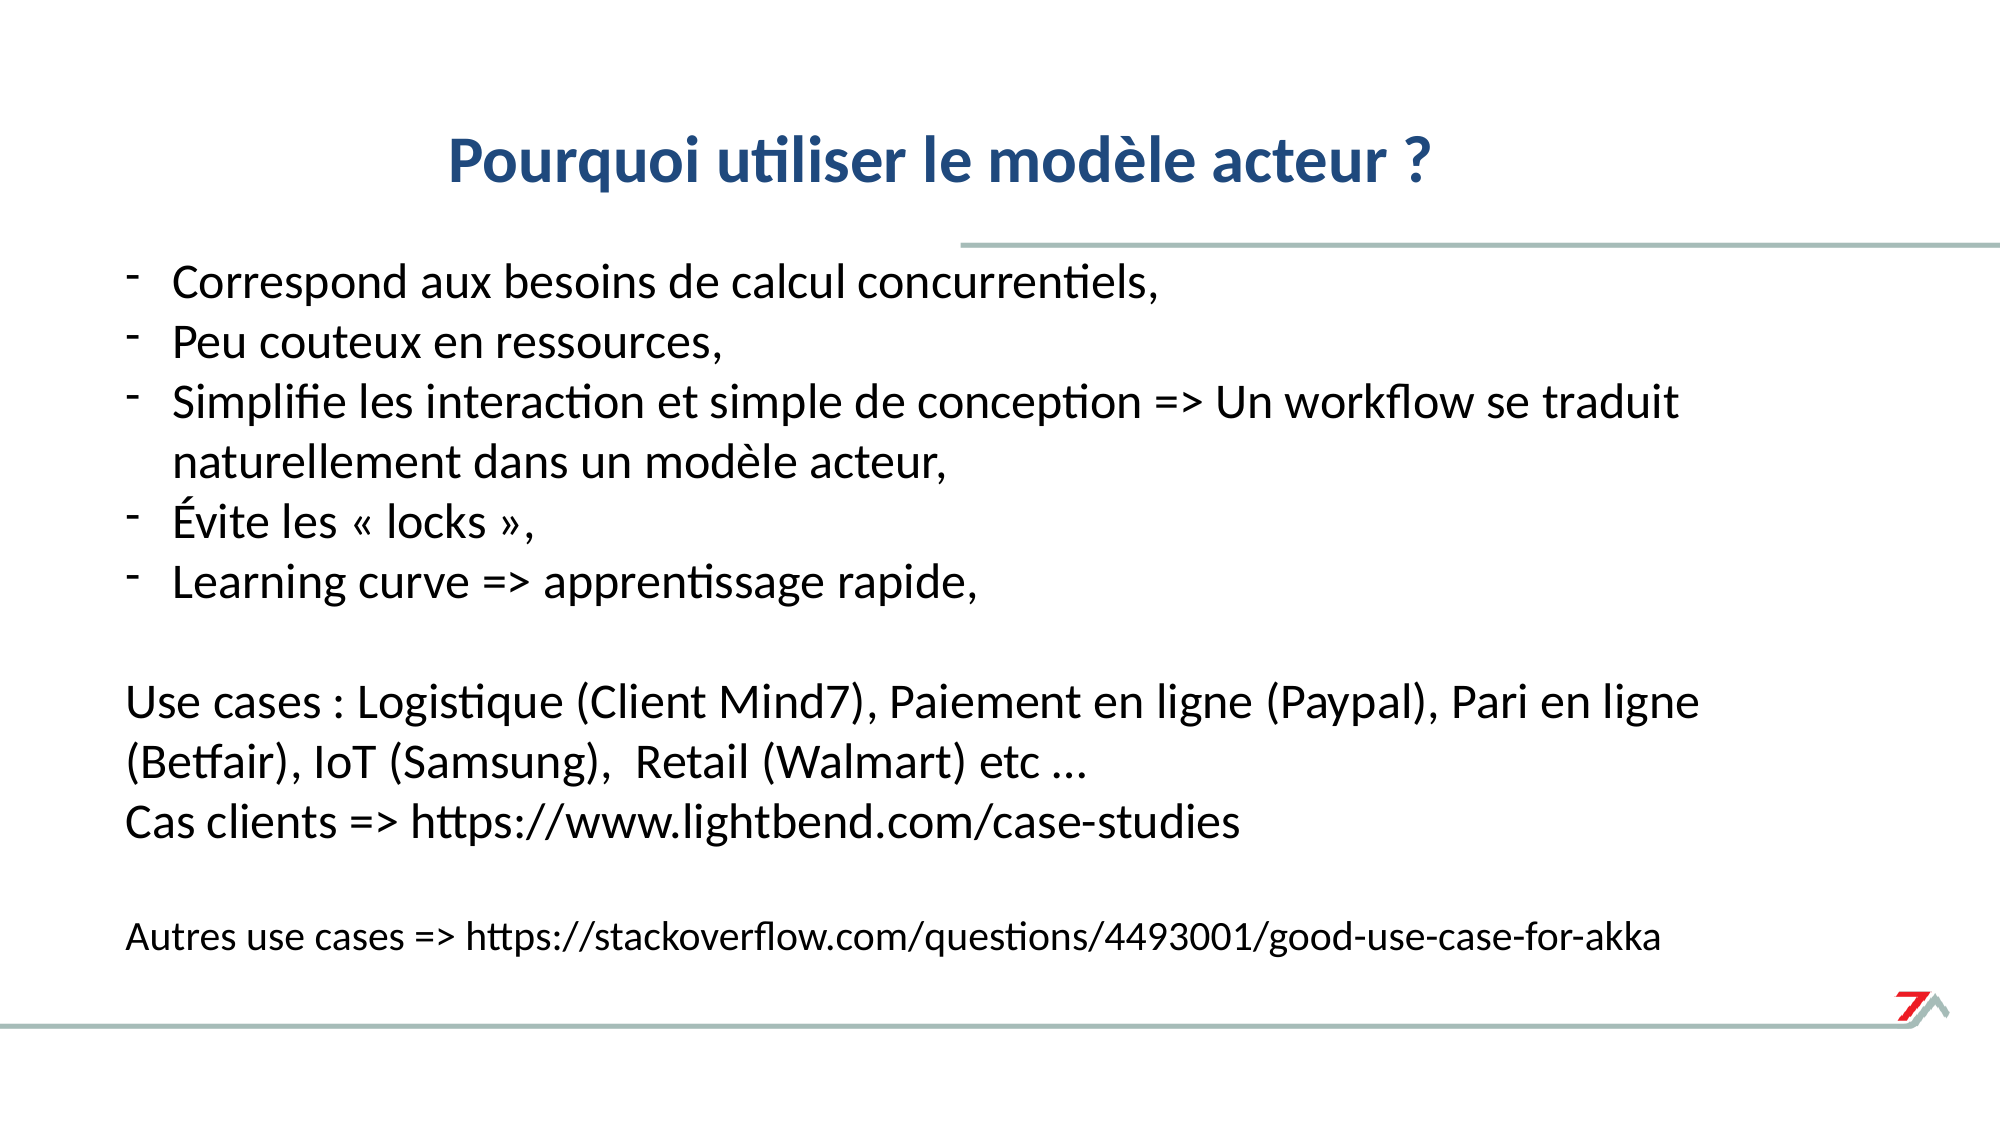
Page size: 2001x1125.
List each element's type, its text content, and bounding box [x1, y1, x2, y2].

picture [0, 988, 1974, 1047]
text_box Correspond aux besoins de calcul concurrentiels, Peu couteux en ressources, Simplifie les interaction et simple de conception => Un workflow se traduit naturellement dans un modèle acteur, Évite les « locks », Learning curve => apprentissage rapide, Use cases : Logistique (Client Mind7), Paiement en ligne (Paypal), Pari en ligne (Betfair), IoT (Samsung), Retail (Walmart) etc … Cas clients => https://www.lightbend.com/case-studies Autres use cases => https://stackoverflow.com/questions/4493001/good-use-case-for-akka [110, 241, 1725, 1006]
title Pourquoi utiliser le modèle acteur ? [79, 46, 1805, 265]
picture [1805, 208, 2000, 256]
